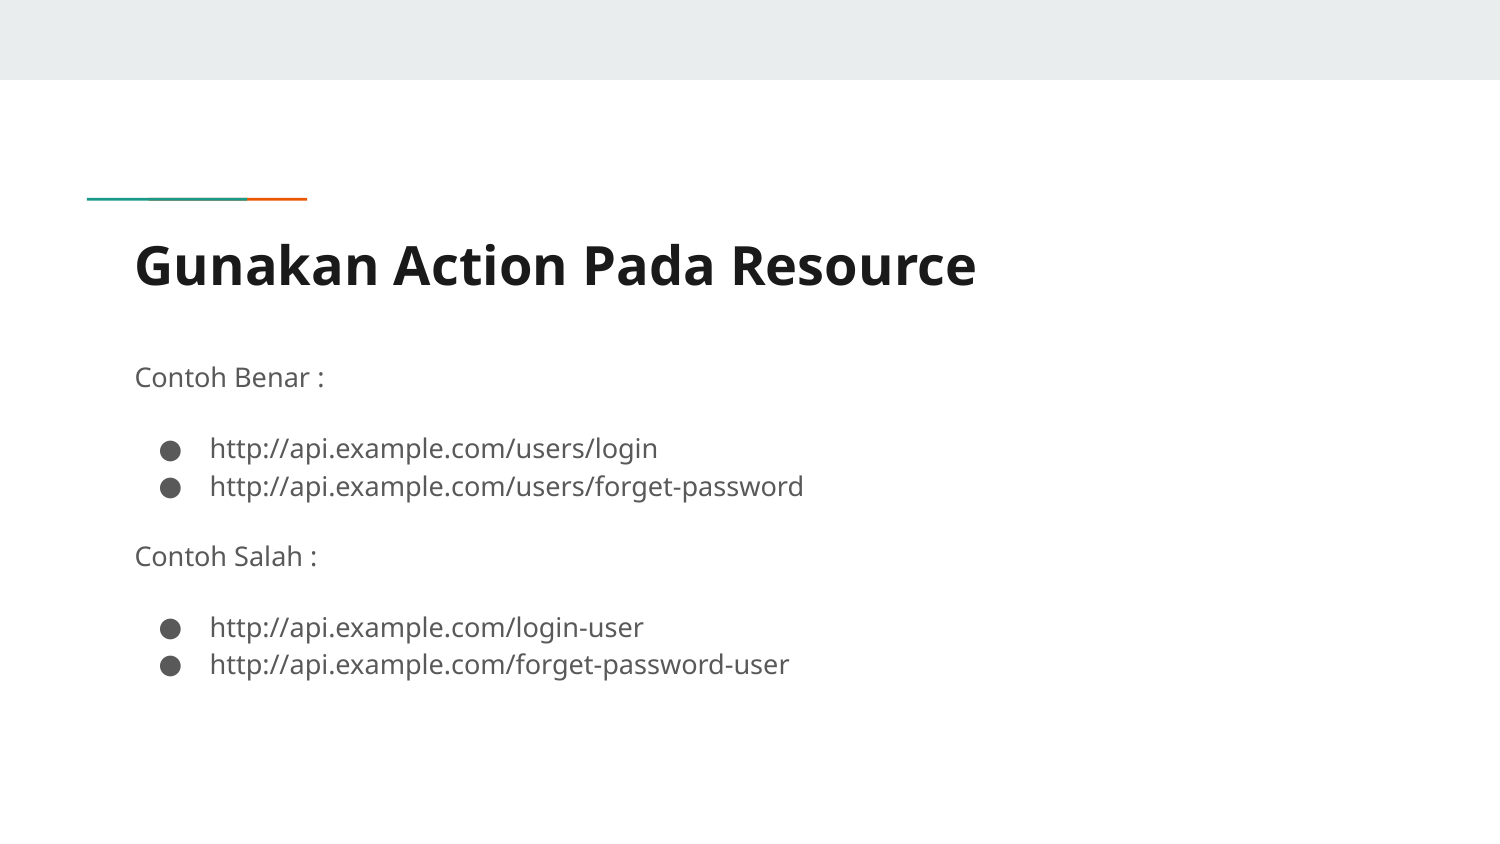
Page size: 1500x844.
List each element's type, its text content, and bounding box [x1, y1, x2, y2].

list Contoh Benar : http://api.example.com/users/login http://api.example.com/users/forget-password Contoh Salah : http://api.example.com/login-user http://api.example.com/forget-password-user [119, 341, 1381, 712]
title Gunakan Action Pada Resource [119, 216, 1381, 305]
